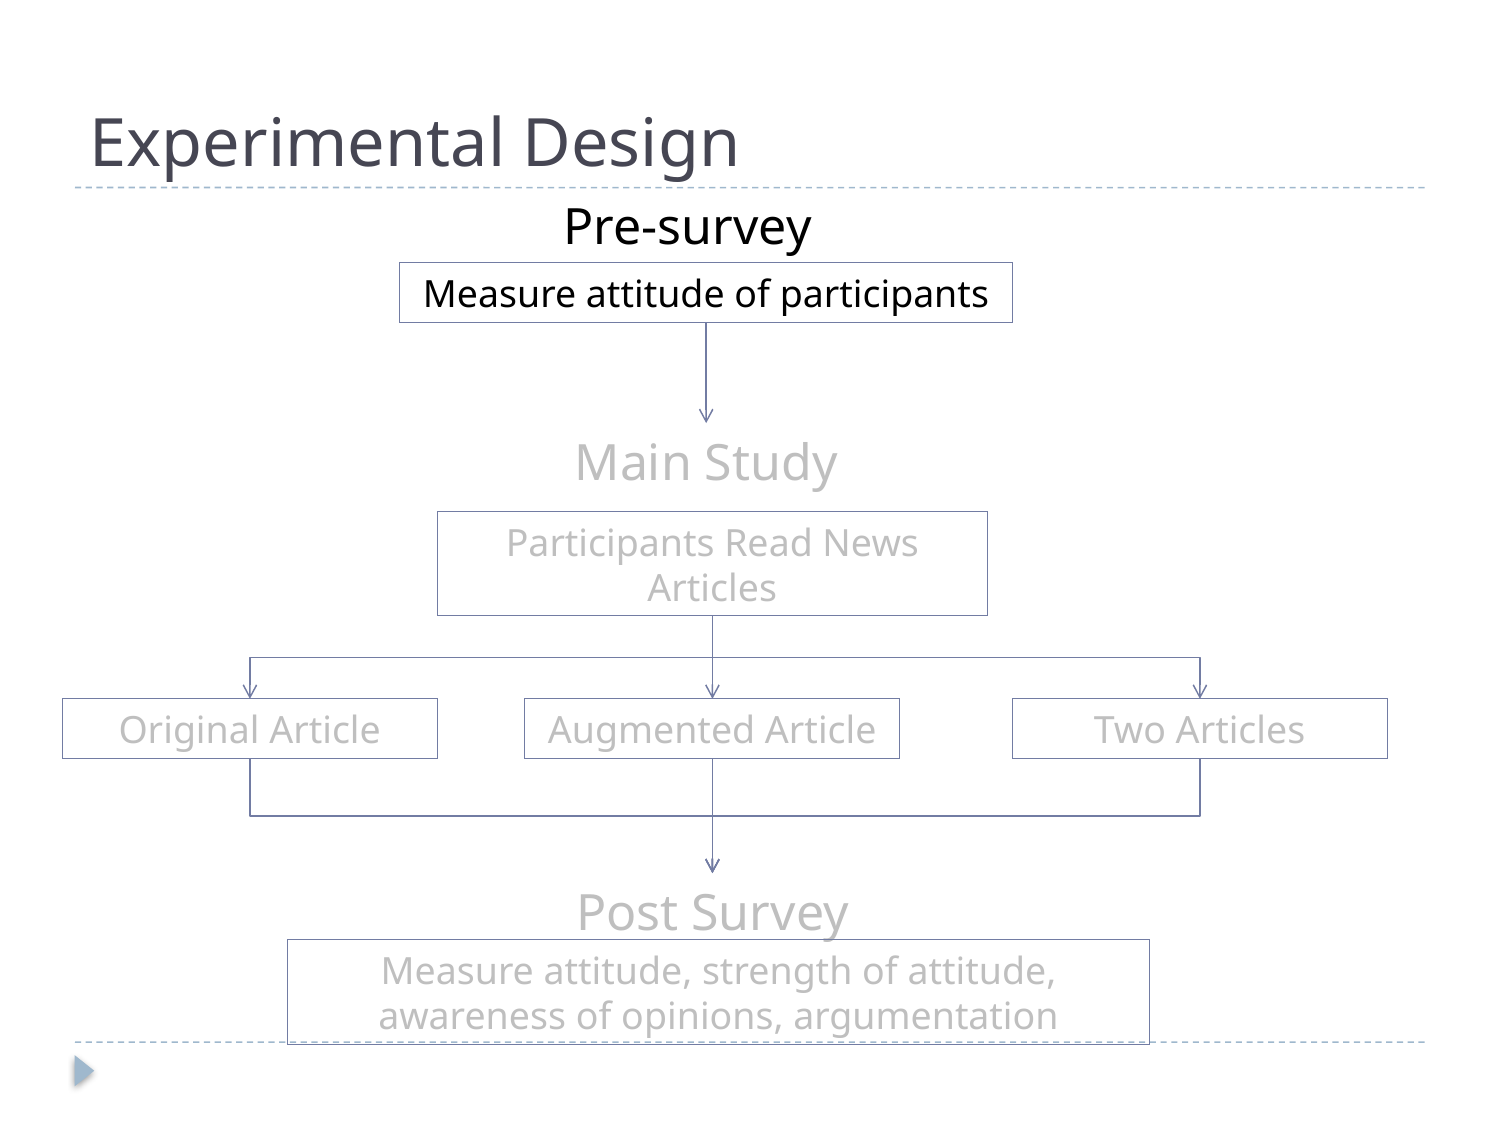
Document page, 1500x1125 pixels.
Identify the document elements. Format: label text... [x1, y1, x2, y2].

text_box Augmented Article [552, 698, 886, 759]
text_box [417, 403, 545, 867]
text_box Pre-survey [424, 187, 950, 262]
text_box Two Articles [1027, 698, 1388, 759]
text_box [425, 585, 538, 1049]
text_box Post Survey [542, 873, 894, 939]
text_box Participants Read News Articles [552, 511, 886, 616]
text_box Main Study [552, 423, 886, 498]
title Experimental Design [75, 24, 1425, 188]
text_box Original Article [62, 698, 411, 759]
text_box Measure attitude, strength of attitude, awareness of opinions, argumentation [1017, 939, 1150, 1045]
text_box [892, 391, 1020, 880]
text_box Measure attitude, strength of attitude, awareness of opinions, argumentation [287, 939, 419, 1045]
text_box Measure attitude of participants [399, 262, 1013, 323]
text_box Measure attitude, strength of attitude, awareness of opinions, argumentation [542, 939, 894, 1045]
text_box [900, 573, 1013, 1062]
